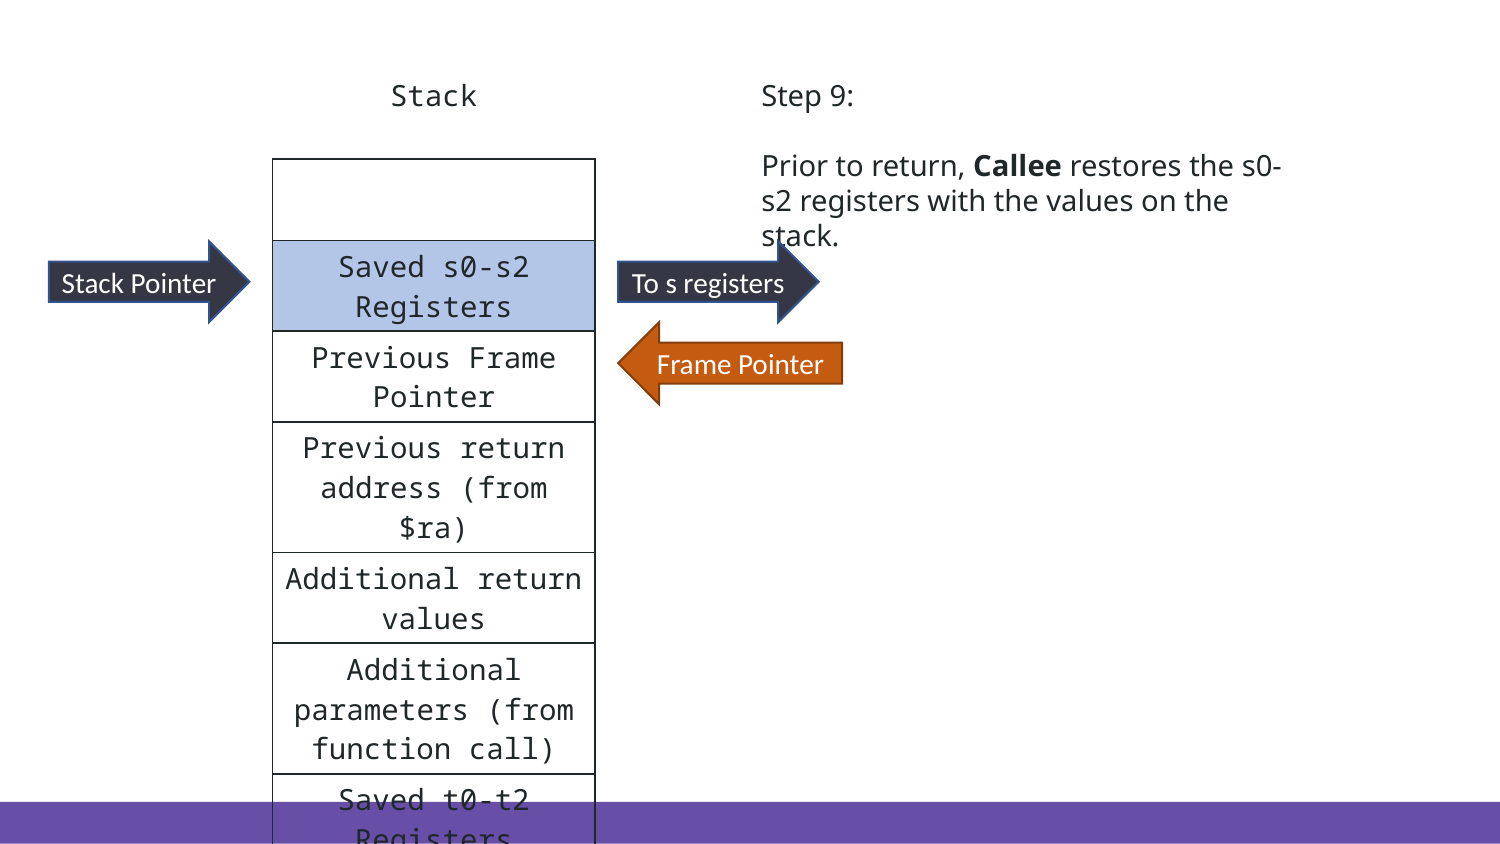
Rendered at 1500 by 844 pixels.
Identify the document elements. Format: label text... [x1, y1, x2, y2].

table_cell Previous return address (from $ra) [273, 423, 594, 552]
table_cell Previous Frame Pointer [273, 332, 594, 421]
table_cell Additional return values [273, 553, 594, 642]
text_box Step 9: Prior to return, Callee restores the s0-s2 registers with the values on the stack. [749, 71, 1321, 258]
text_box Frame Pointer [618, 322, 843, 405]
text_box To s registers [618, 241, 819, 323]
table_cell Saved t0-t2 Registers [273, 775, 594, 844]
table_cell Additional parameters (from function call) [273, 644, 594, 773]
table_cell Saved s0-s2 Registers [273, 241, 594, 330]
text_box Stack [303, 71, 565, 118]
text_box Stack Pointer [49, 241, 250, 323]
table_header [273, 160, 594, 240]
